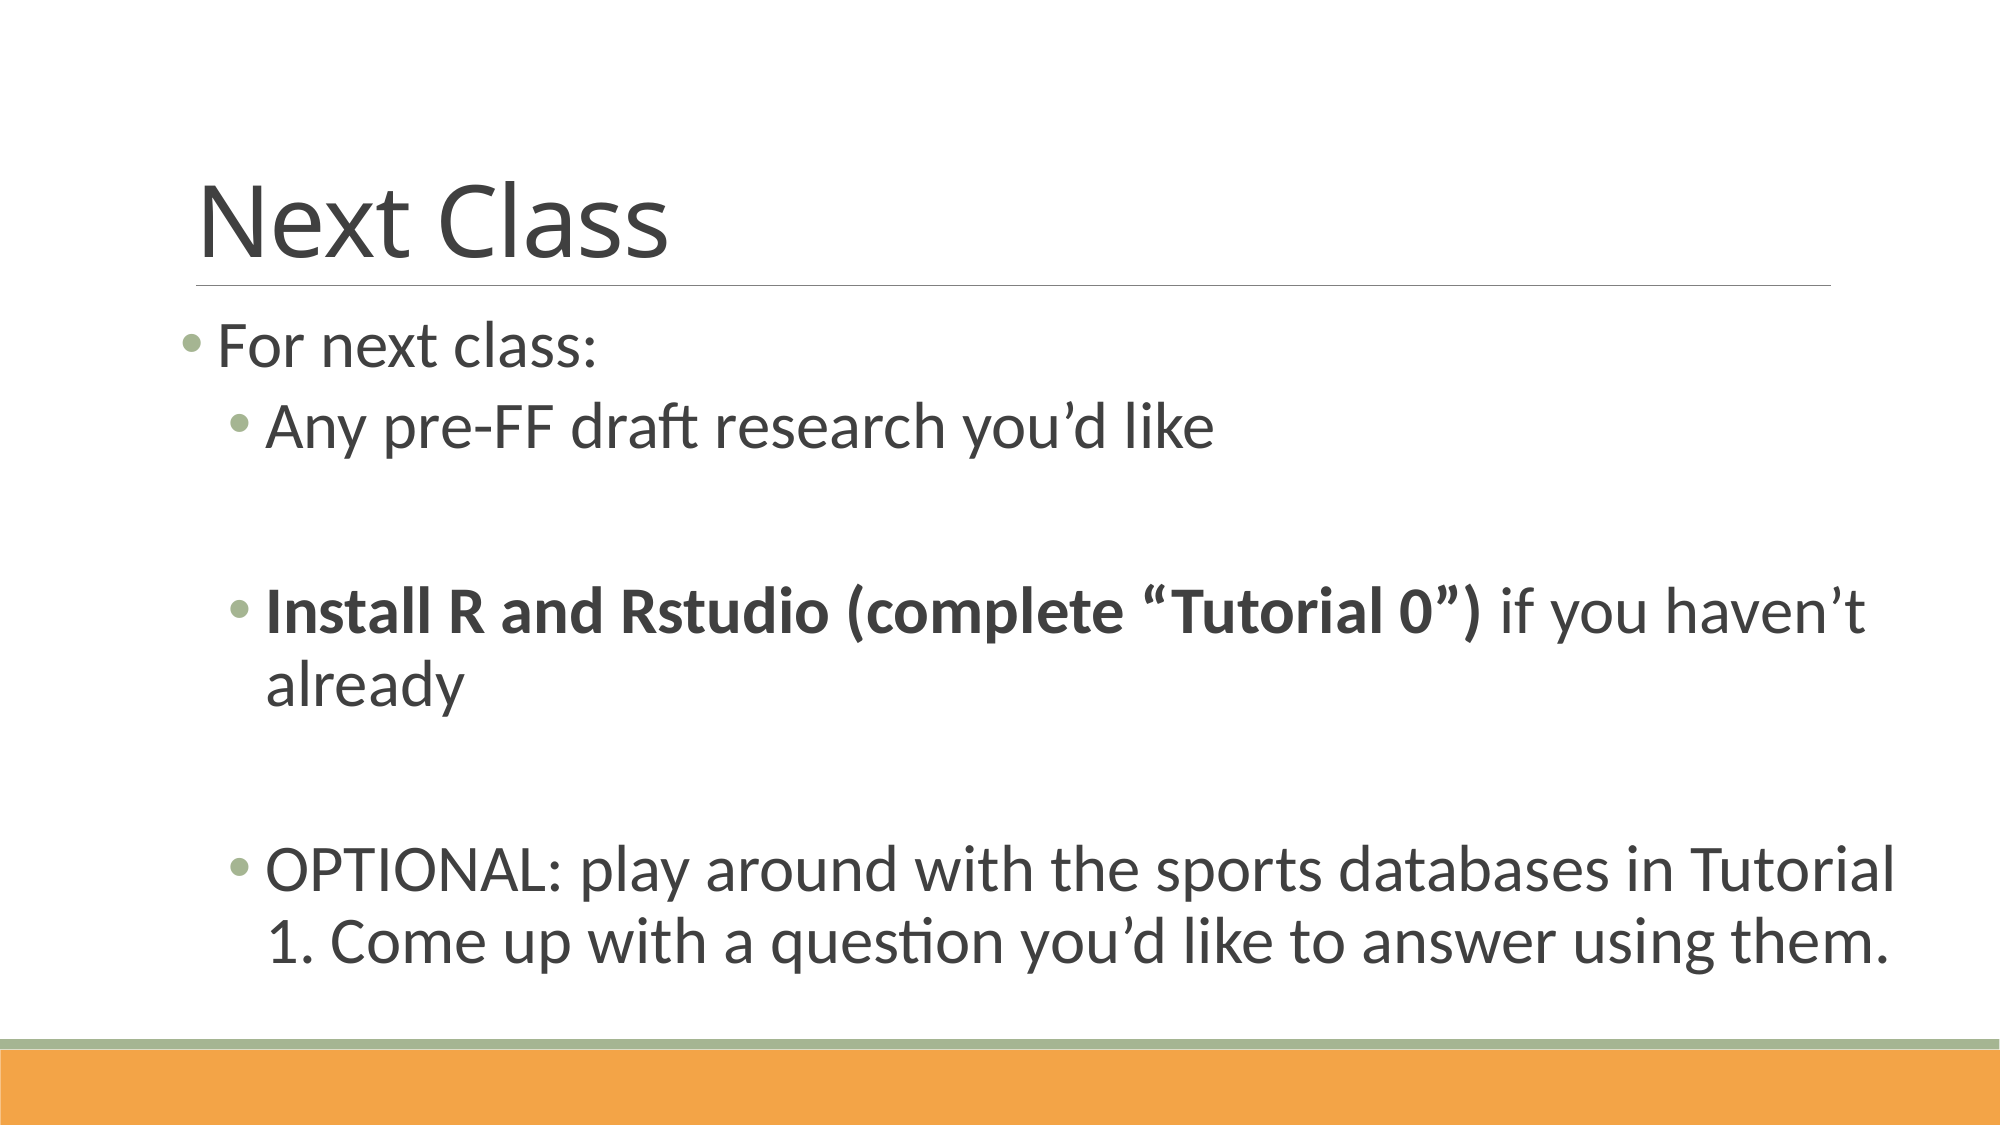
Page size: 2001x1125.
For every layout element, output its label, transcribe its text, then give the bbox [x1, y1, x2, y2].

title Next Class [180, 47, 1830, 285]
list For next class: Any pre-FF draft research you’d like Install R and Rstudio (complete “Tutorial 0”) if you haven’t already OPTIONAL: play around with the sports databases in Tutorial 1. Come up with a question you’d like to answer using them. [180, 302, 1926, 963]
